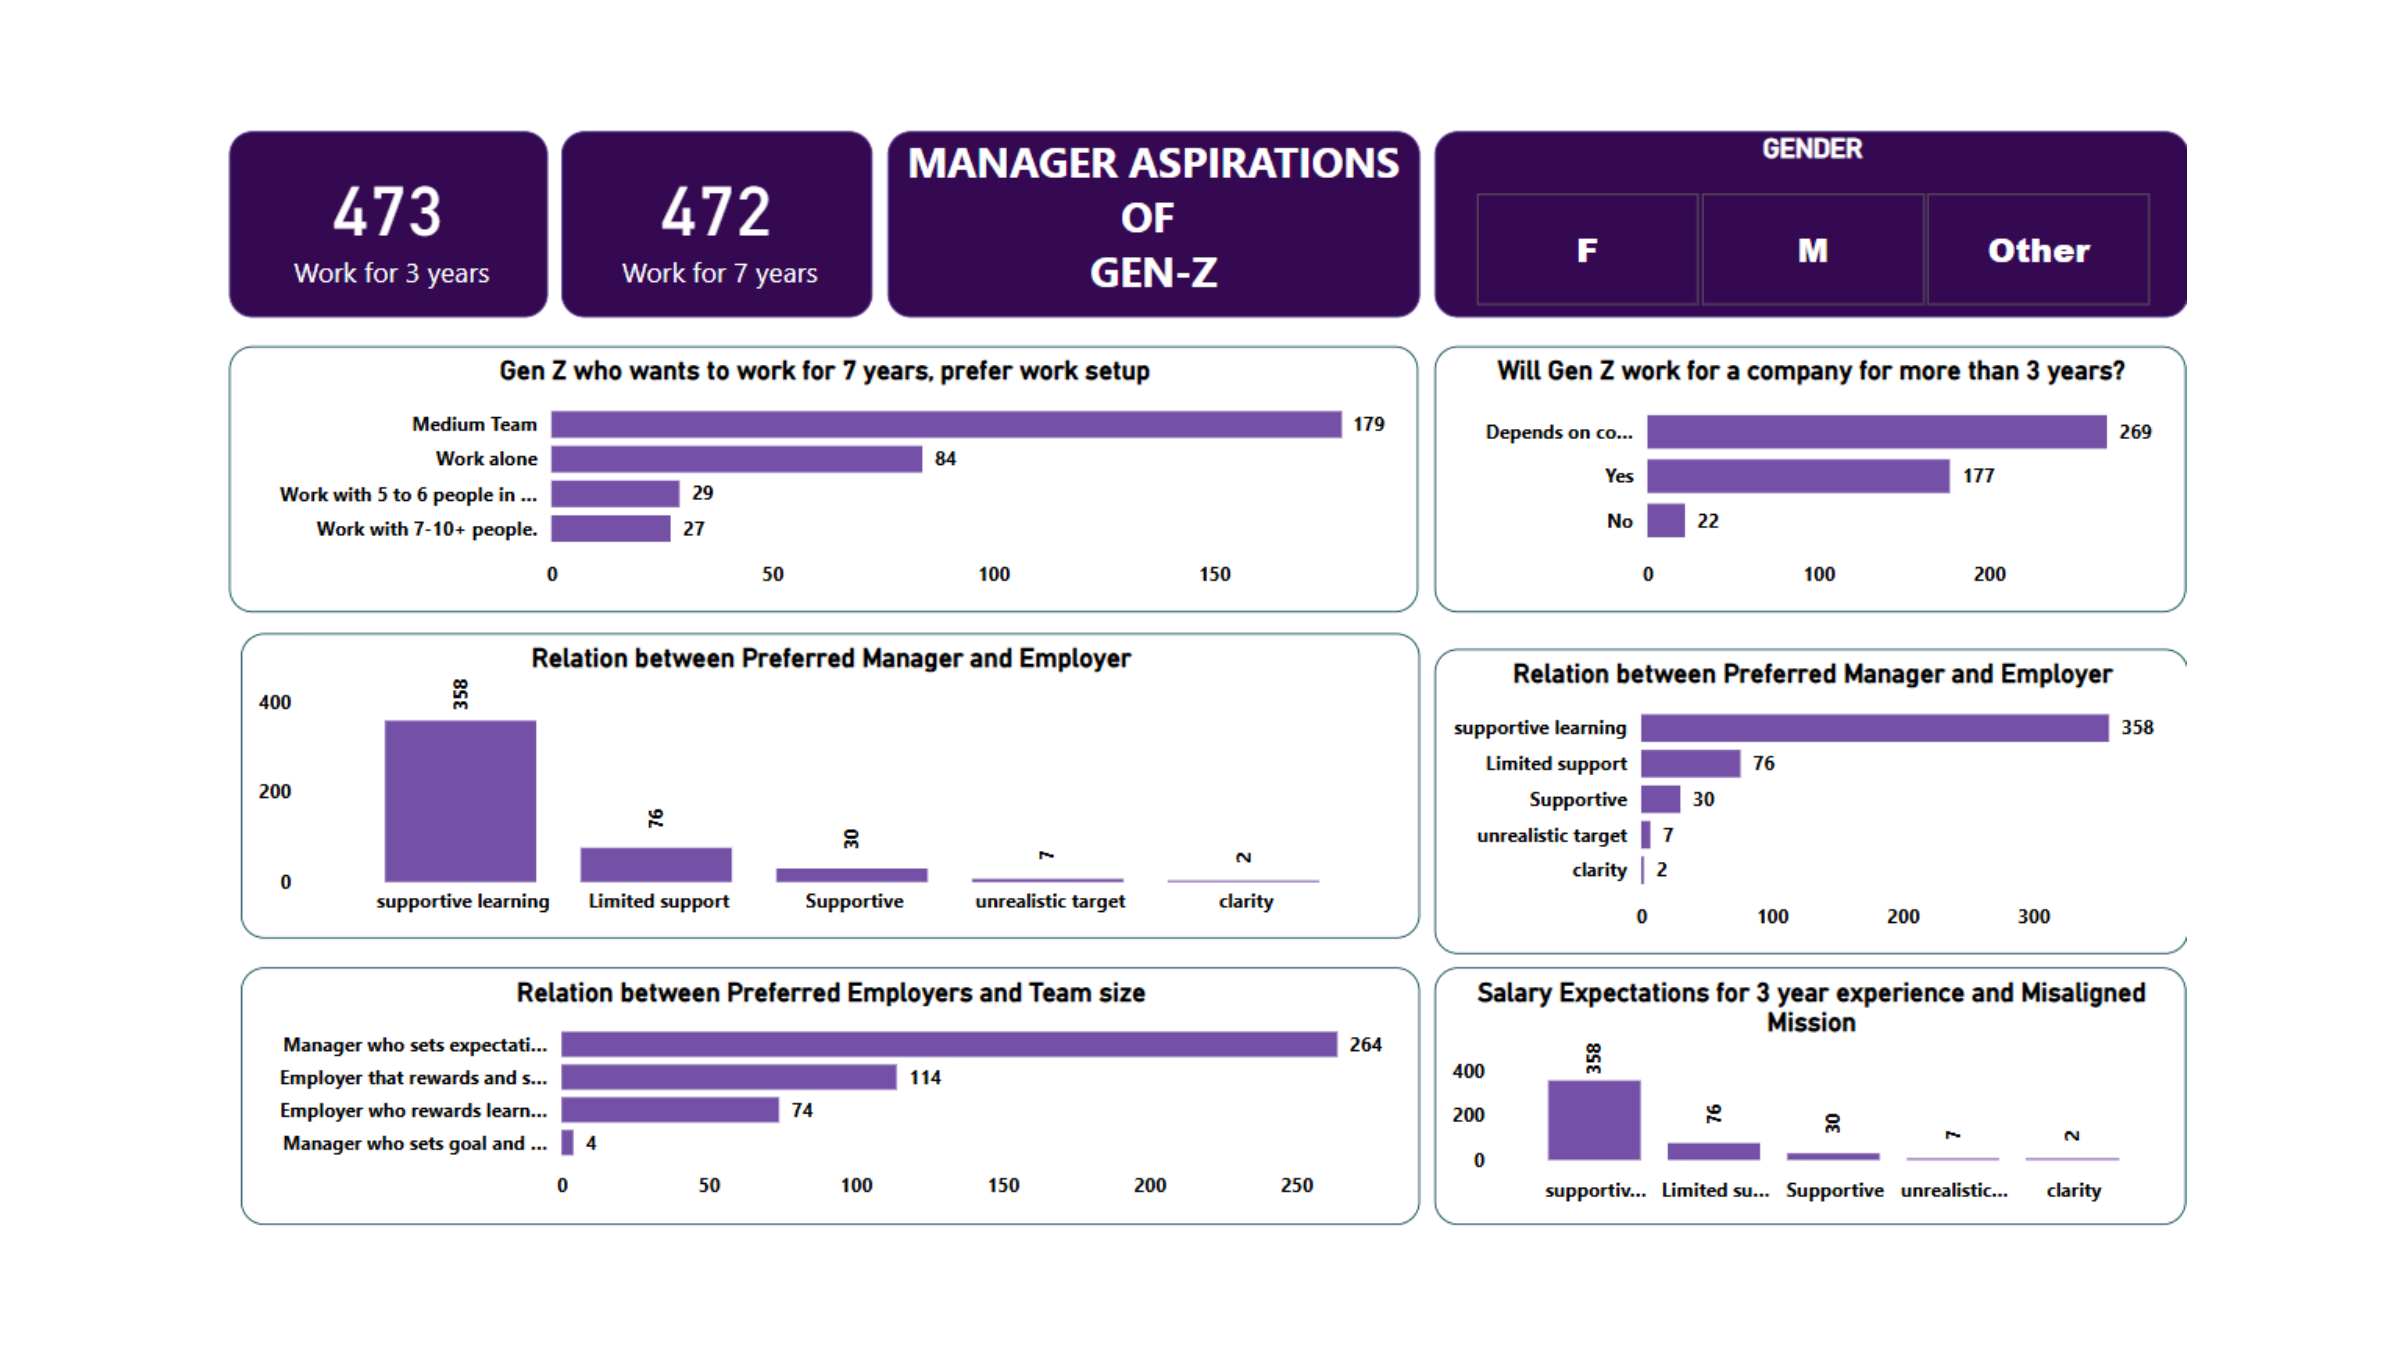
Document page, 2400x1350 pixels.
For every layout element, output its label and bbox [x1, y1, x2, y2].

picture [213, 117, 2187, 1233]
